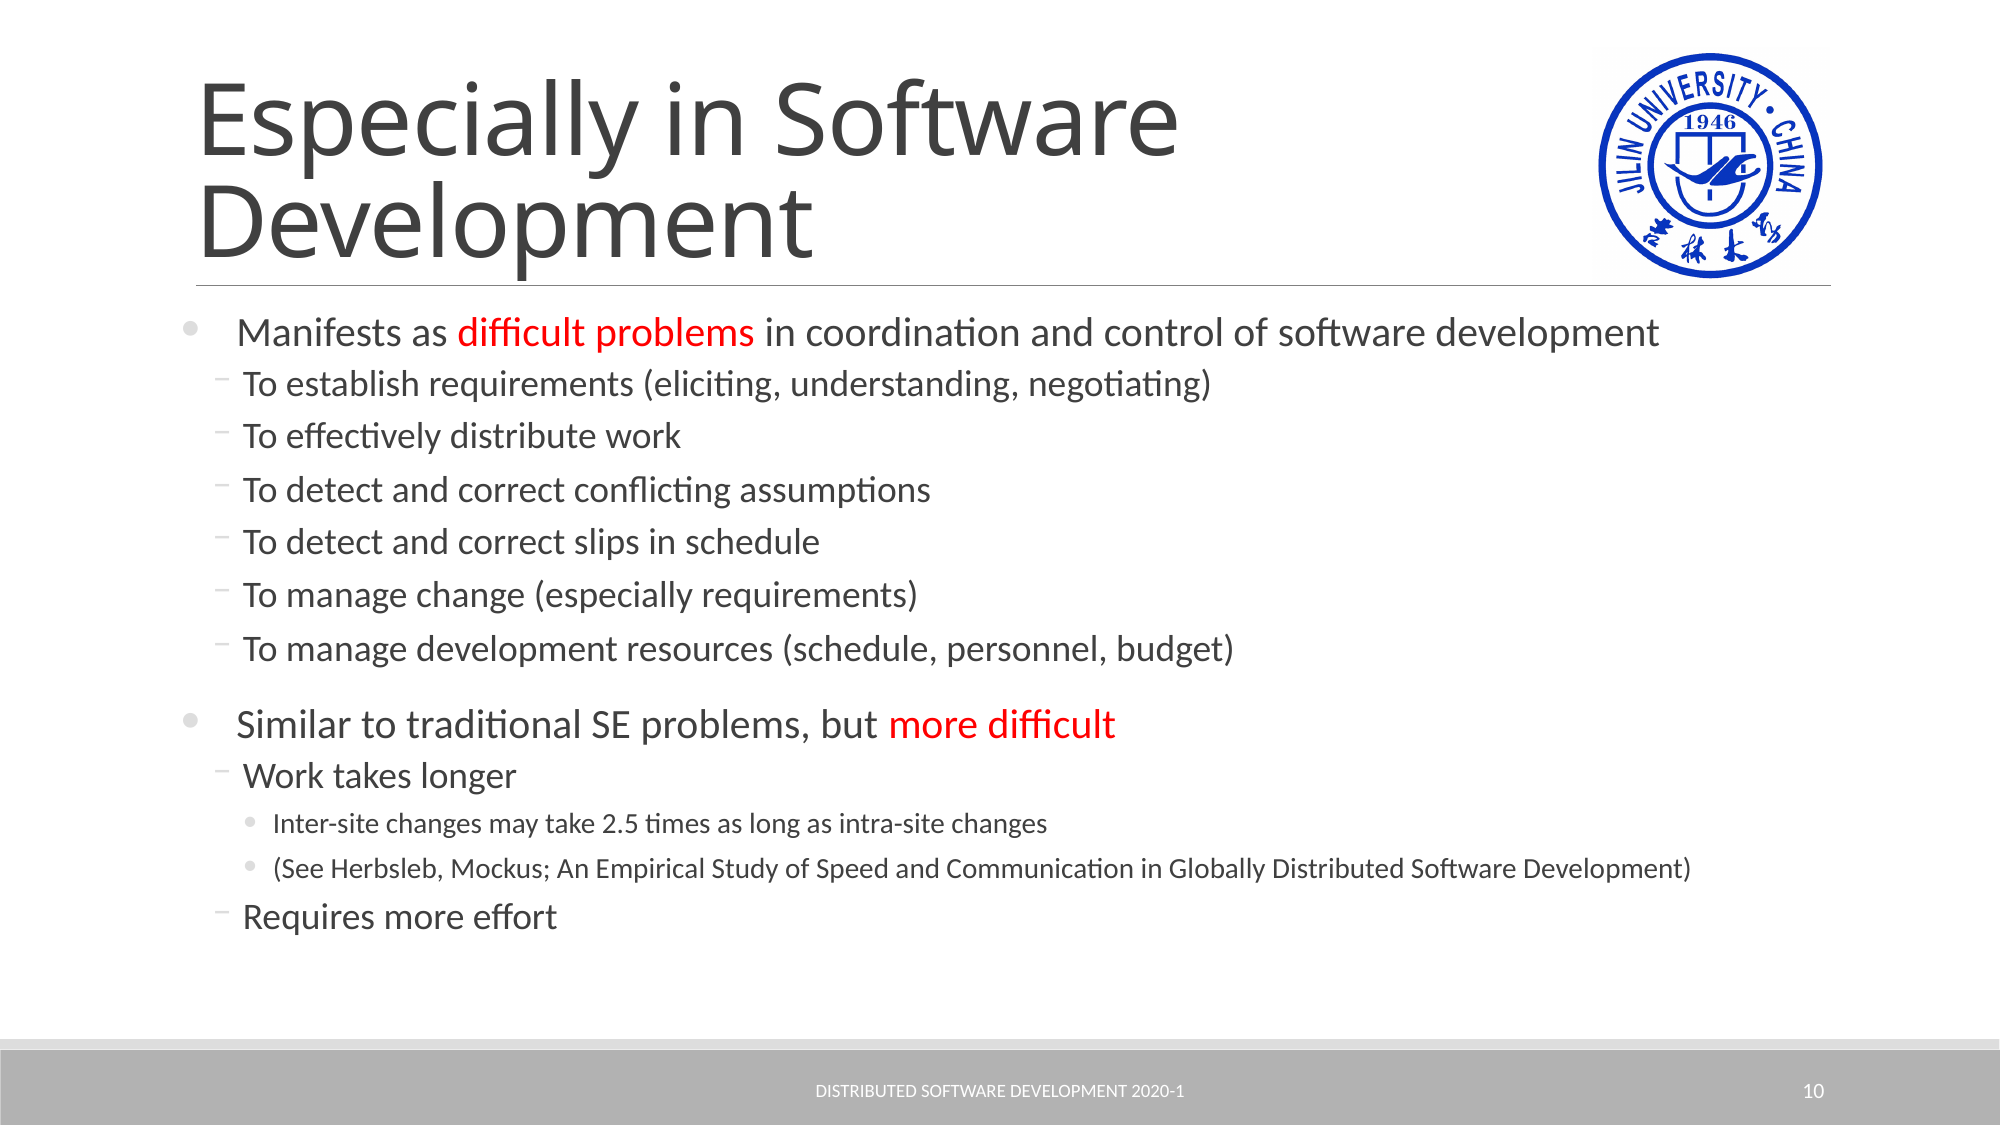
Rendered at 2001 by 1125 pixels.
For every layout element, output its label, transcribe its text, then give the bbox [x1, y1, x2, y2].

list Manifests as difficult problems in coordination and control of software development To establish requirements (eliciting, understanding, negotiating) To effectively distribute work To detect and correct conflicting assumptions To detect and correct slips in schedule To manage change (especially requirements) To manage development resources (schedule, personnel, budget) Similar to traditional SE problems, but more difficult Work takes longer Inter-site changes may take 2.5 times as long as intra-site changes (See Herbsleb, Mockus; An Empirical Study of Speed and Communication in Globally Distributed Software Development) Requires more effort [180, 302, 1830, 963]
slide_number 10 [1624, 1059, 1840, 1120]
title Especially in Software Development [180, 47, 1830, 285]
footer Distributed Software Development 2020-1 [604, 1059, 1396, 1120]
